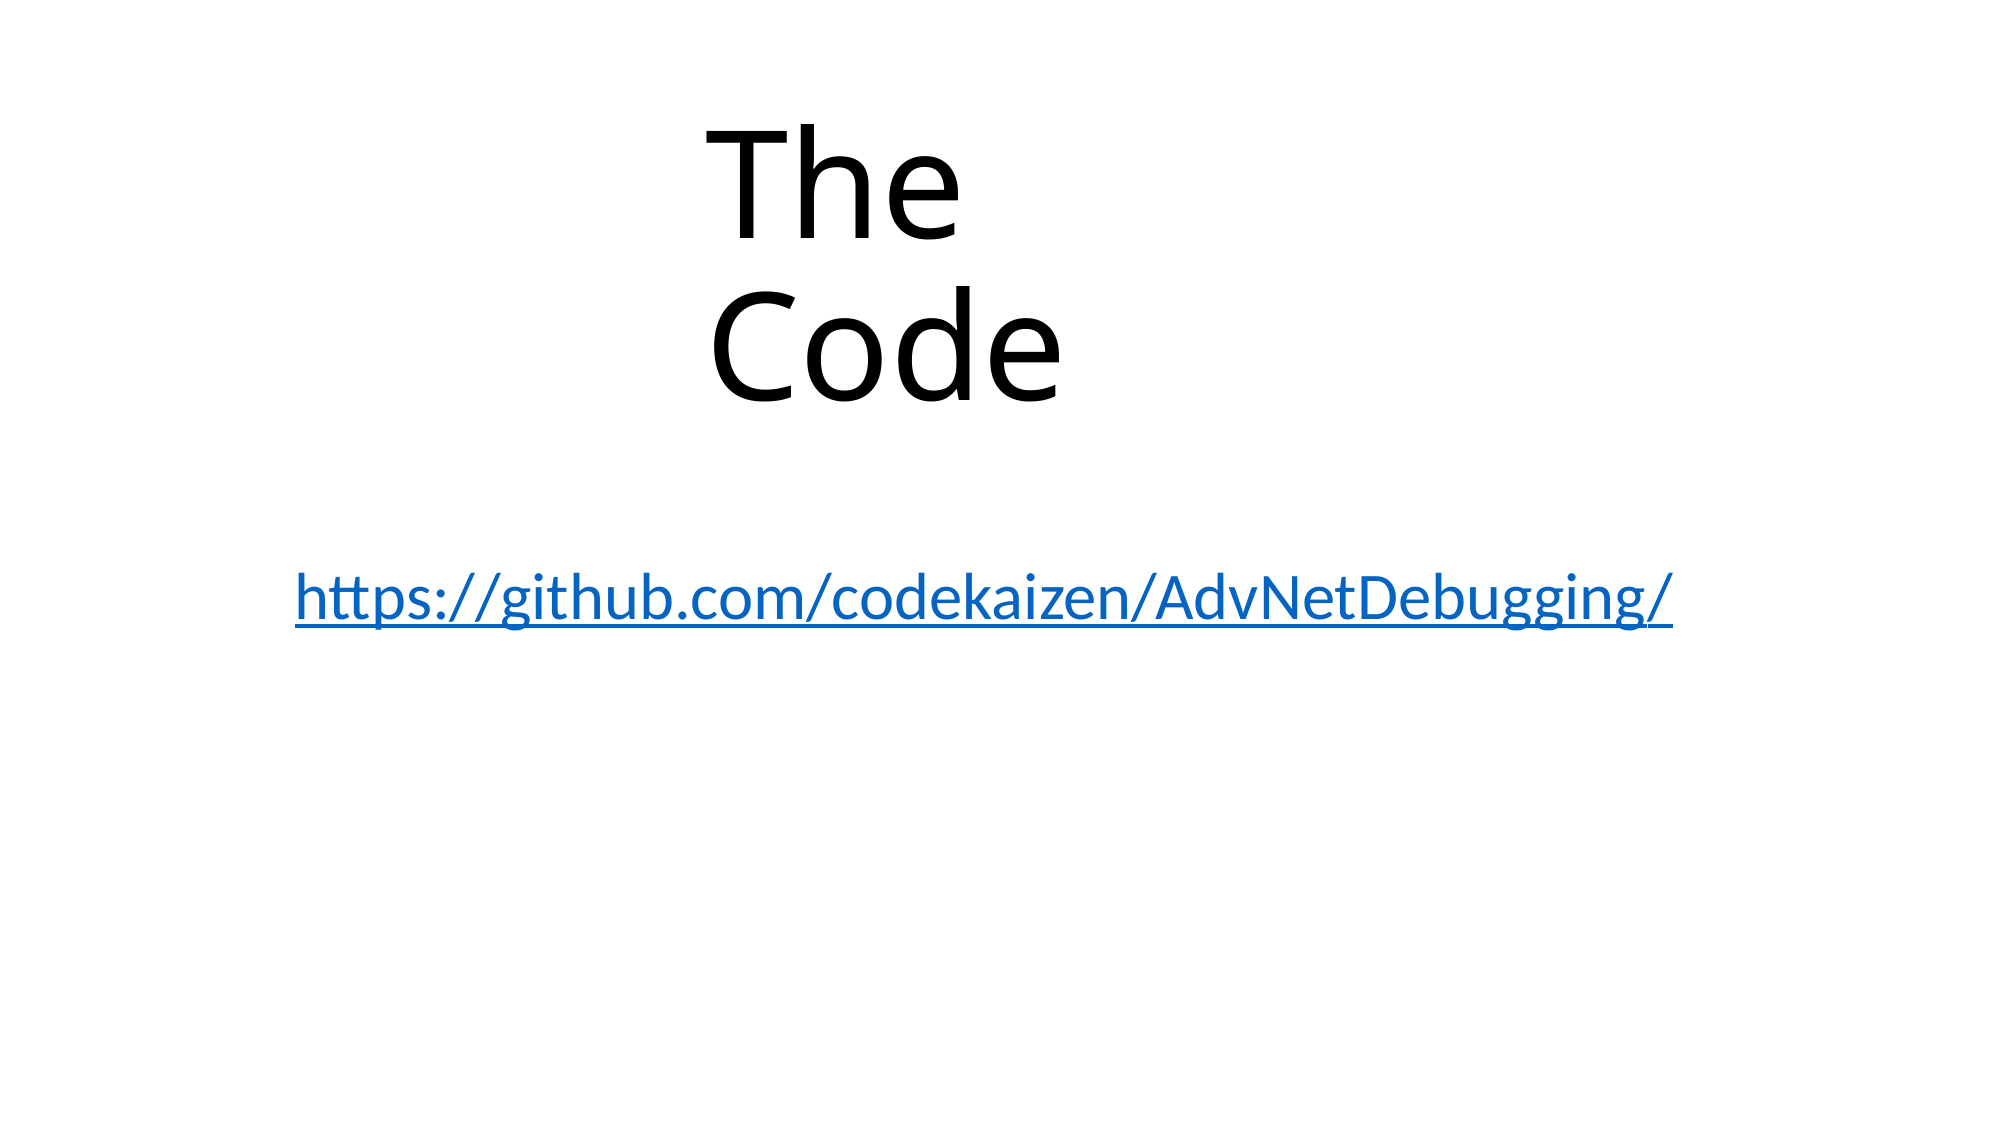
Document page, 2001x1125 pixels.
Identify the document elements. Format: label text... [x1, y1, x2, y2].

title The Code [690, 162, 1310, 380]
text_box https://github.com/codekaizen/AdvNetDebugging/ [279, 545, 1720, 641]
